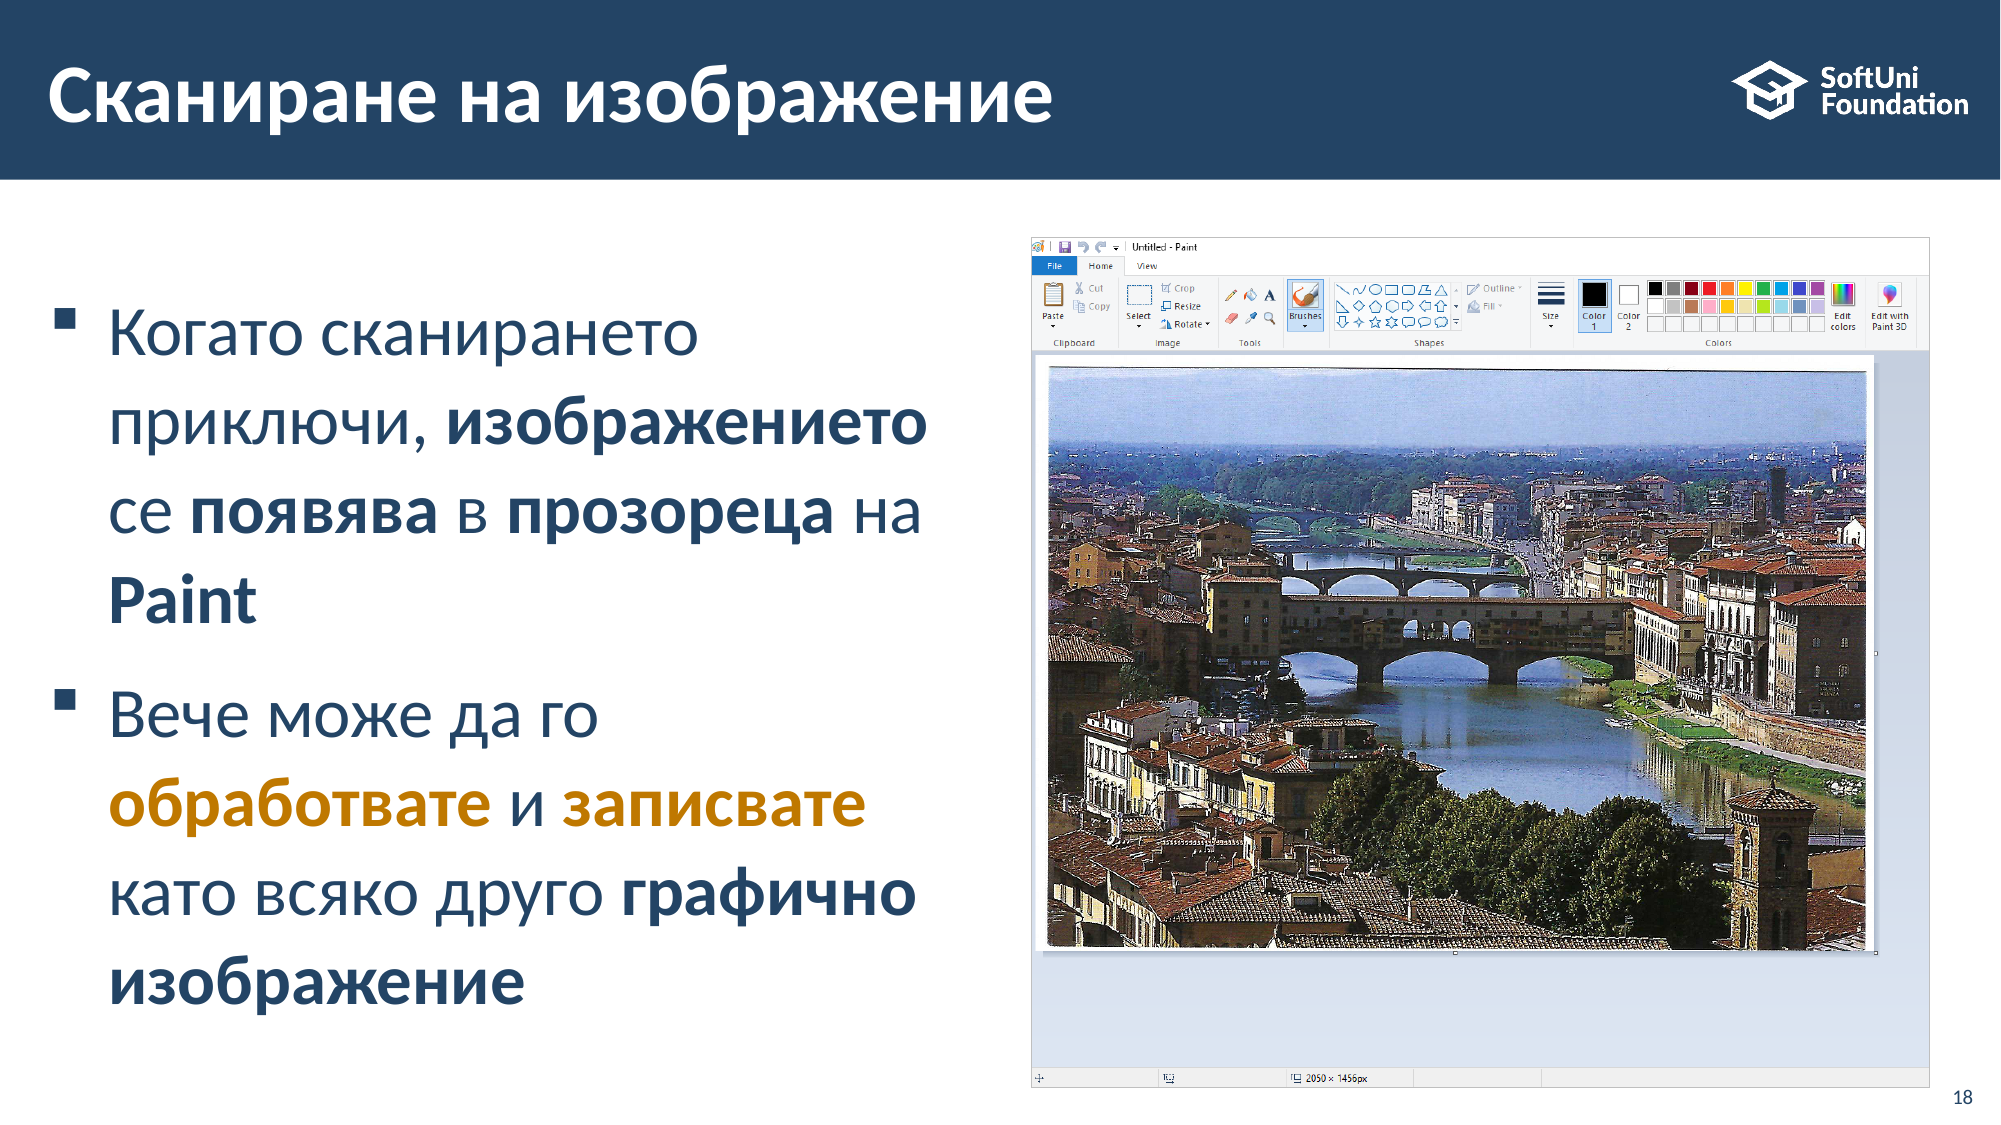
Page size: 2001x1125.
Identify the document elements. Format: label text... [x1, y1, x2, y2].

picture [1031, 237, 1931, 1089]
list Когато сканирането приключи, изображението се появява в прозореца на Paint Вече може да го обработвате и записвате като всяко друго графично изображение [31, 196, 986, 1104]
picture [1731, 60, 1968, 120]
slide_number 18 [1927, 1067, 1989, 1117]
title Сканиране на изображение [31, 16, 1716, 162]
